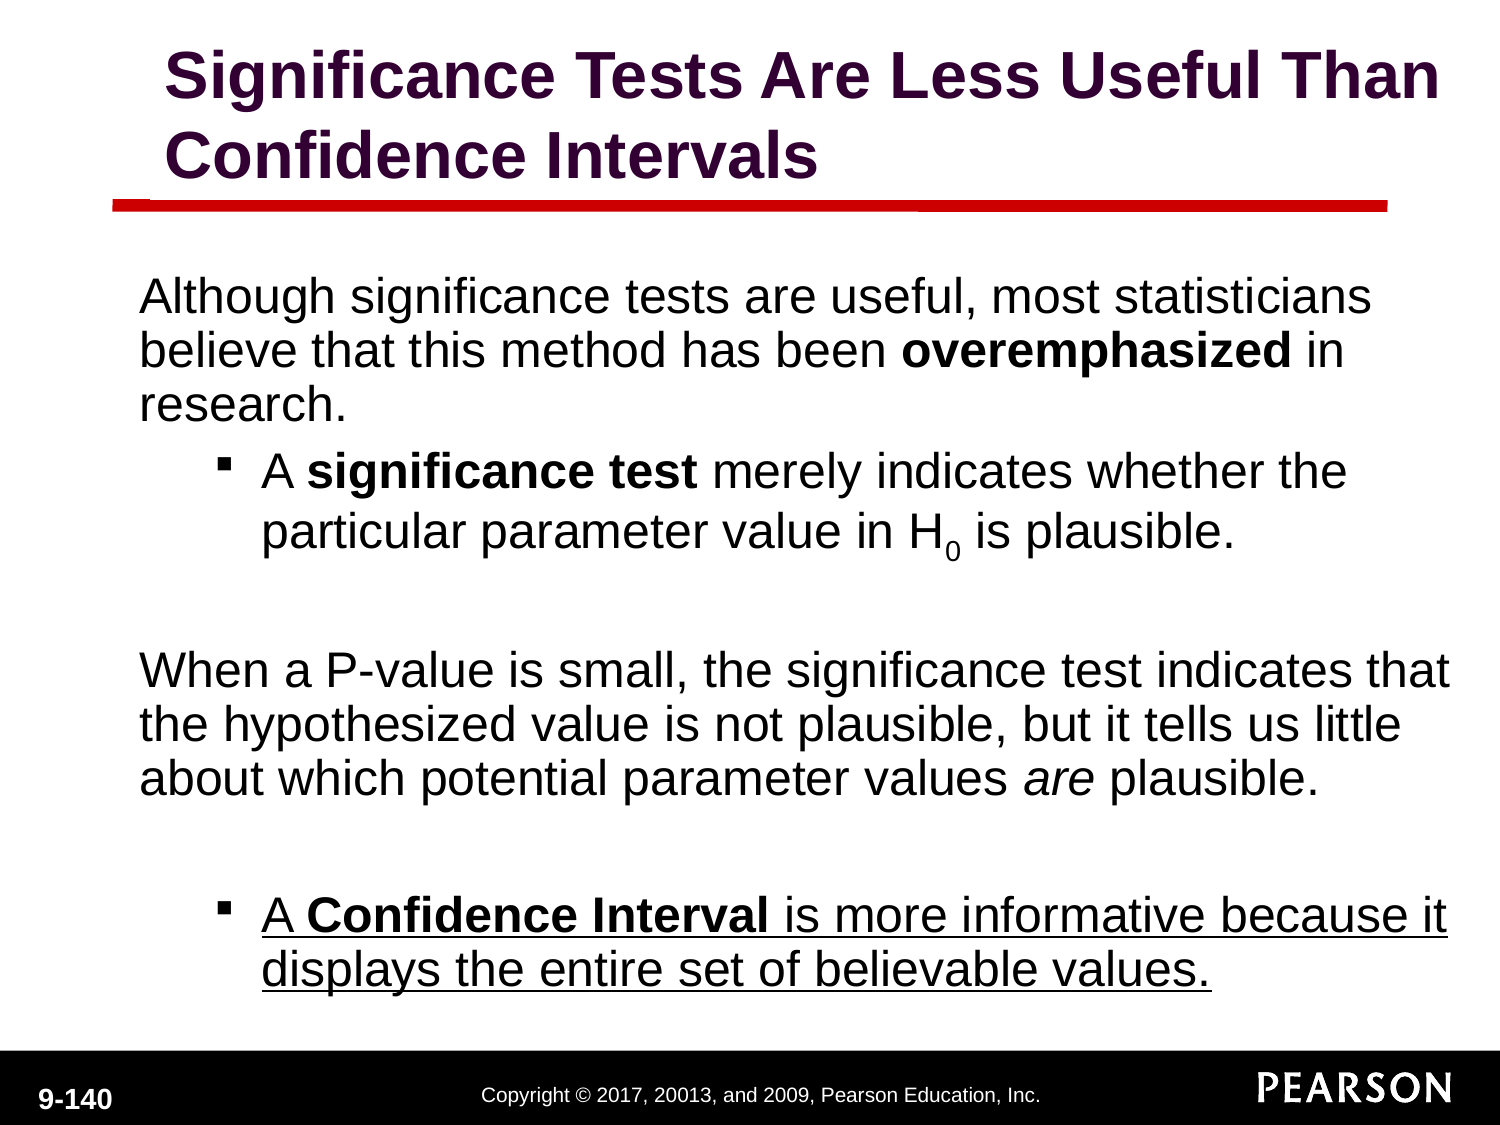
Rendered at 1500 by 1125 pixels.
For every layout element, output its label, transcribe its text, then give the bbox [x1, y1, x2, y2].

list Although significance tests are useful, most statisticians believe that this method has been overemphasized in research. A significance test merely indicates whether the particular parameter value in H0 is plausible. When a P-value is small, the significance test indicates that the hypothesized value is not plausible, but it tells us little about which potential parameter values are plausible. A Confidence Interval is more informative because it displays the entire set of believable values. [125, 262, 1475, 1009]
title Significance Tests Are Less Useful Than Confidence Intervals [150, 19, 1463, 200]
